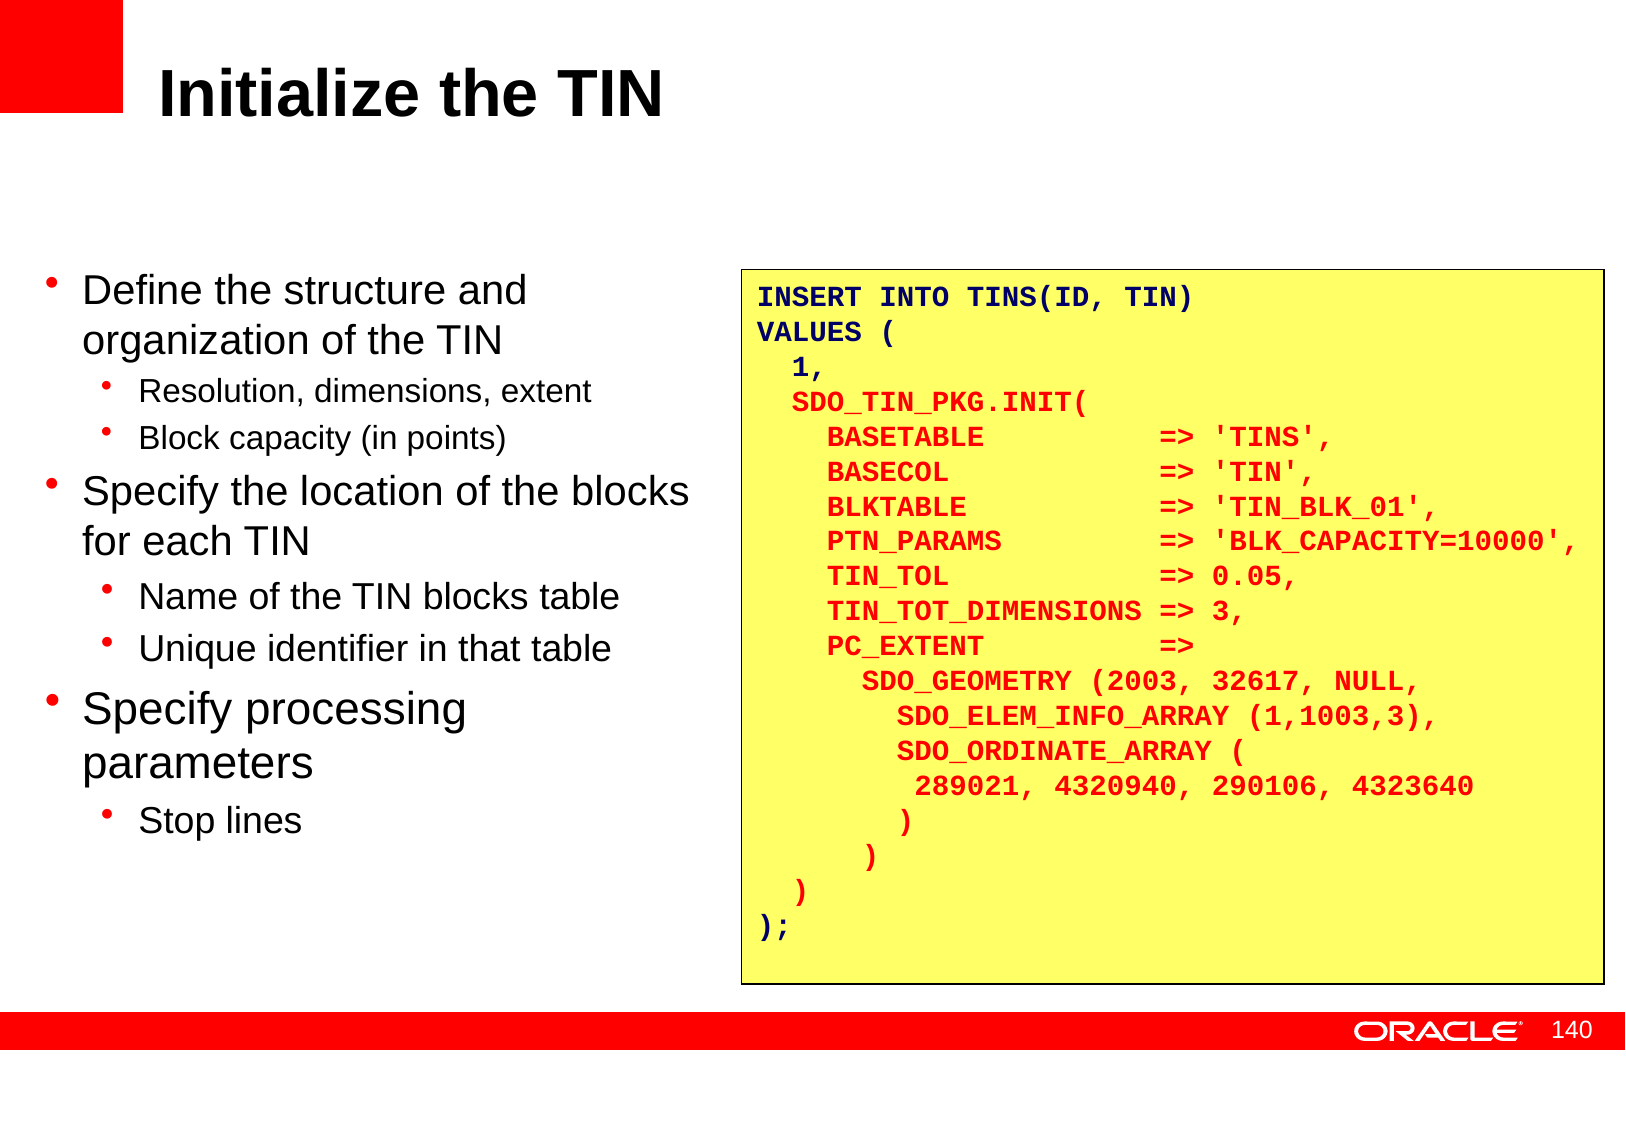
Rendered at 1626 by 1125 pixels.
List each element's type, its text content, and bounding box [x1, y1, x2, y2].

text_box INSERT INTO TINS(ID, TIN) VALUES ( 1, SDO_TIN_PKG.INIT( BASETABLE => 'TINS', BASECOL => 'TIN', BLKTABLE => 'TIN_BLK_01', PTN_PARAMS => 'BLK_CAPACITY=10000', TIN_TOL => 0.05, TIN_TOT_DIMENSIONS => 3, PC_EXTENT => SDO_GEOMETRY (2003, 32617, NULL, SDO_ELEM_INFO_ARRAY (1,1003,3), SDO_ORDINATE_ARRAY ( 289021, 4320940, 290106, 4323640 ) ) ) ); [741, 269, 1604, 984]
list Define the structure and organization of the TIN Resolution, dimensions, extent Block capacity (in points) Specify the location of the blocks for each TIN Name of the TIN blocks table Unique identifier in that table Specify processing parameters Stop lines [44, 262, 703, 976]
picture [0, 1012, 1625, 1050]
title Initialize the TIN [157, 49, 1506, 205]
picture [0, 0, 123, 113]
